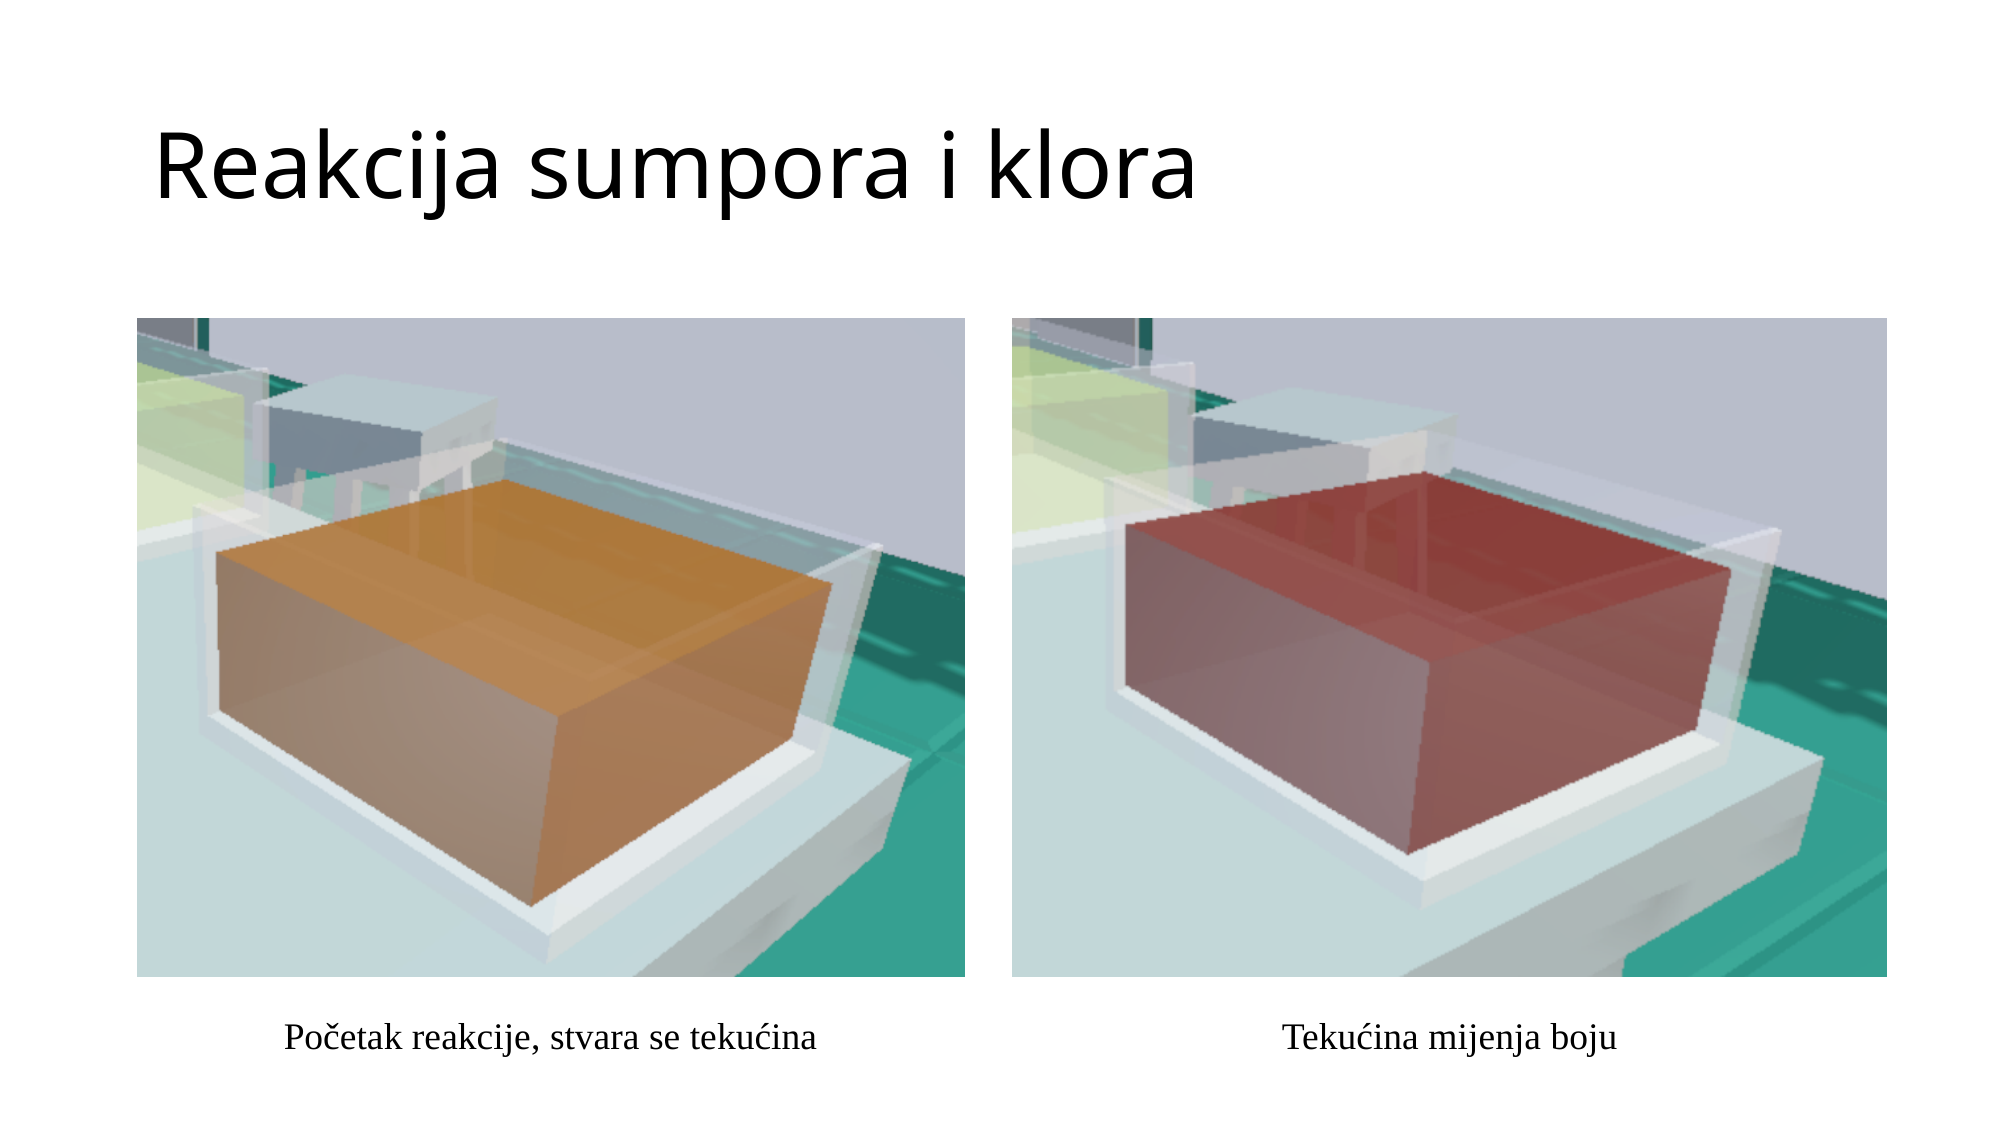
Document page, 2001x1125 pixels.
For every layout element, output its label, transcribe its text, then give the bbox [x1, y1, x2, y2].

text_box Tekućina mijenja boju [1267, 1004, 1633, 1065]
text_box Početak reakcije, stvara se tekućina [269, 1004, 834, 1065]
title Reakcija sumpora i klora [137, 59, 1863, 278]
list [137, 318, 965, 977]
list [1012, 318, 1887, 977]
